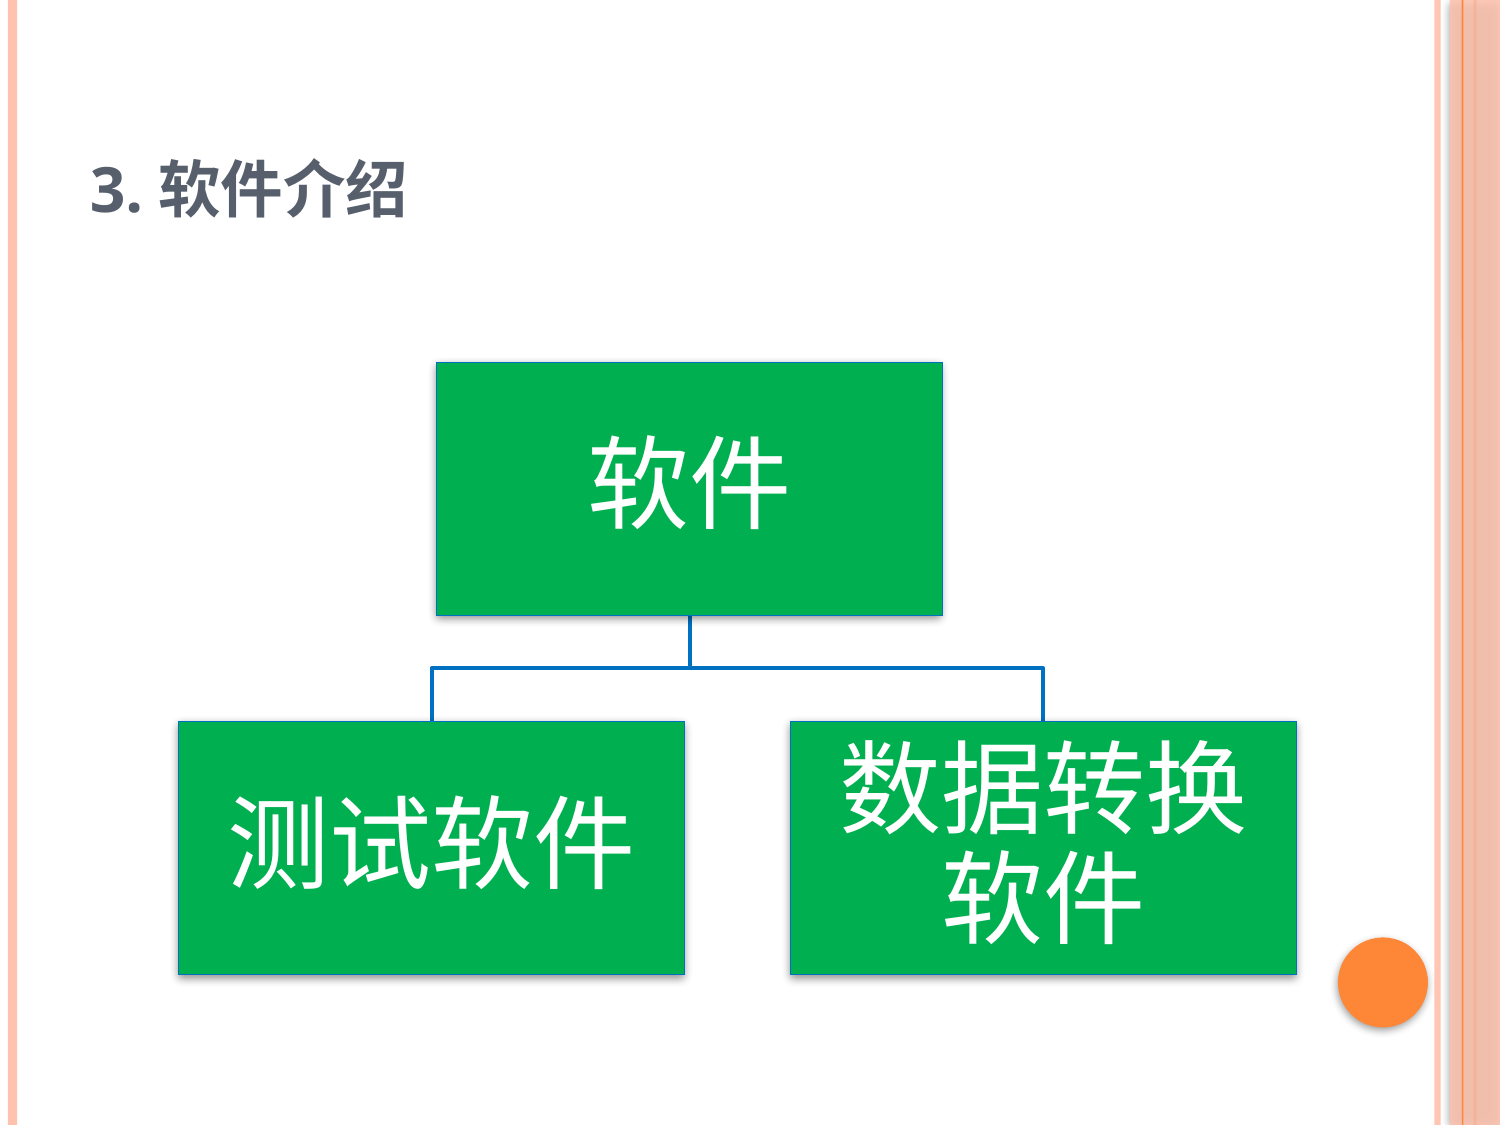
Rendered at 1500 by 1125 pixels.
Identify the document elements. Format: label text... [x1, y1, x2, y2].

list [149, 361, 1326, 975]
title 3.软件介绍 [75, 45, 1300, 233]
